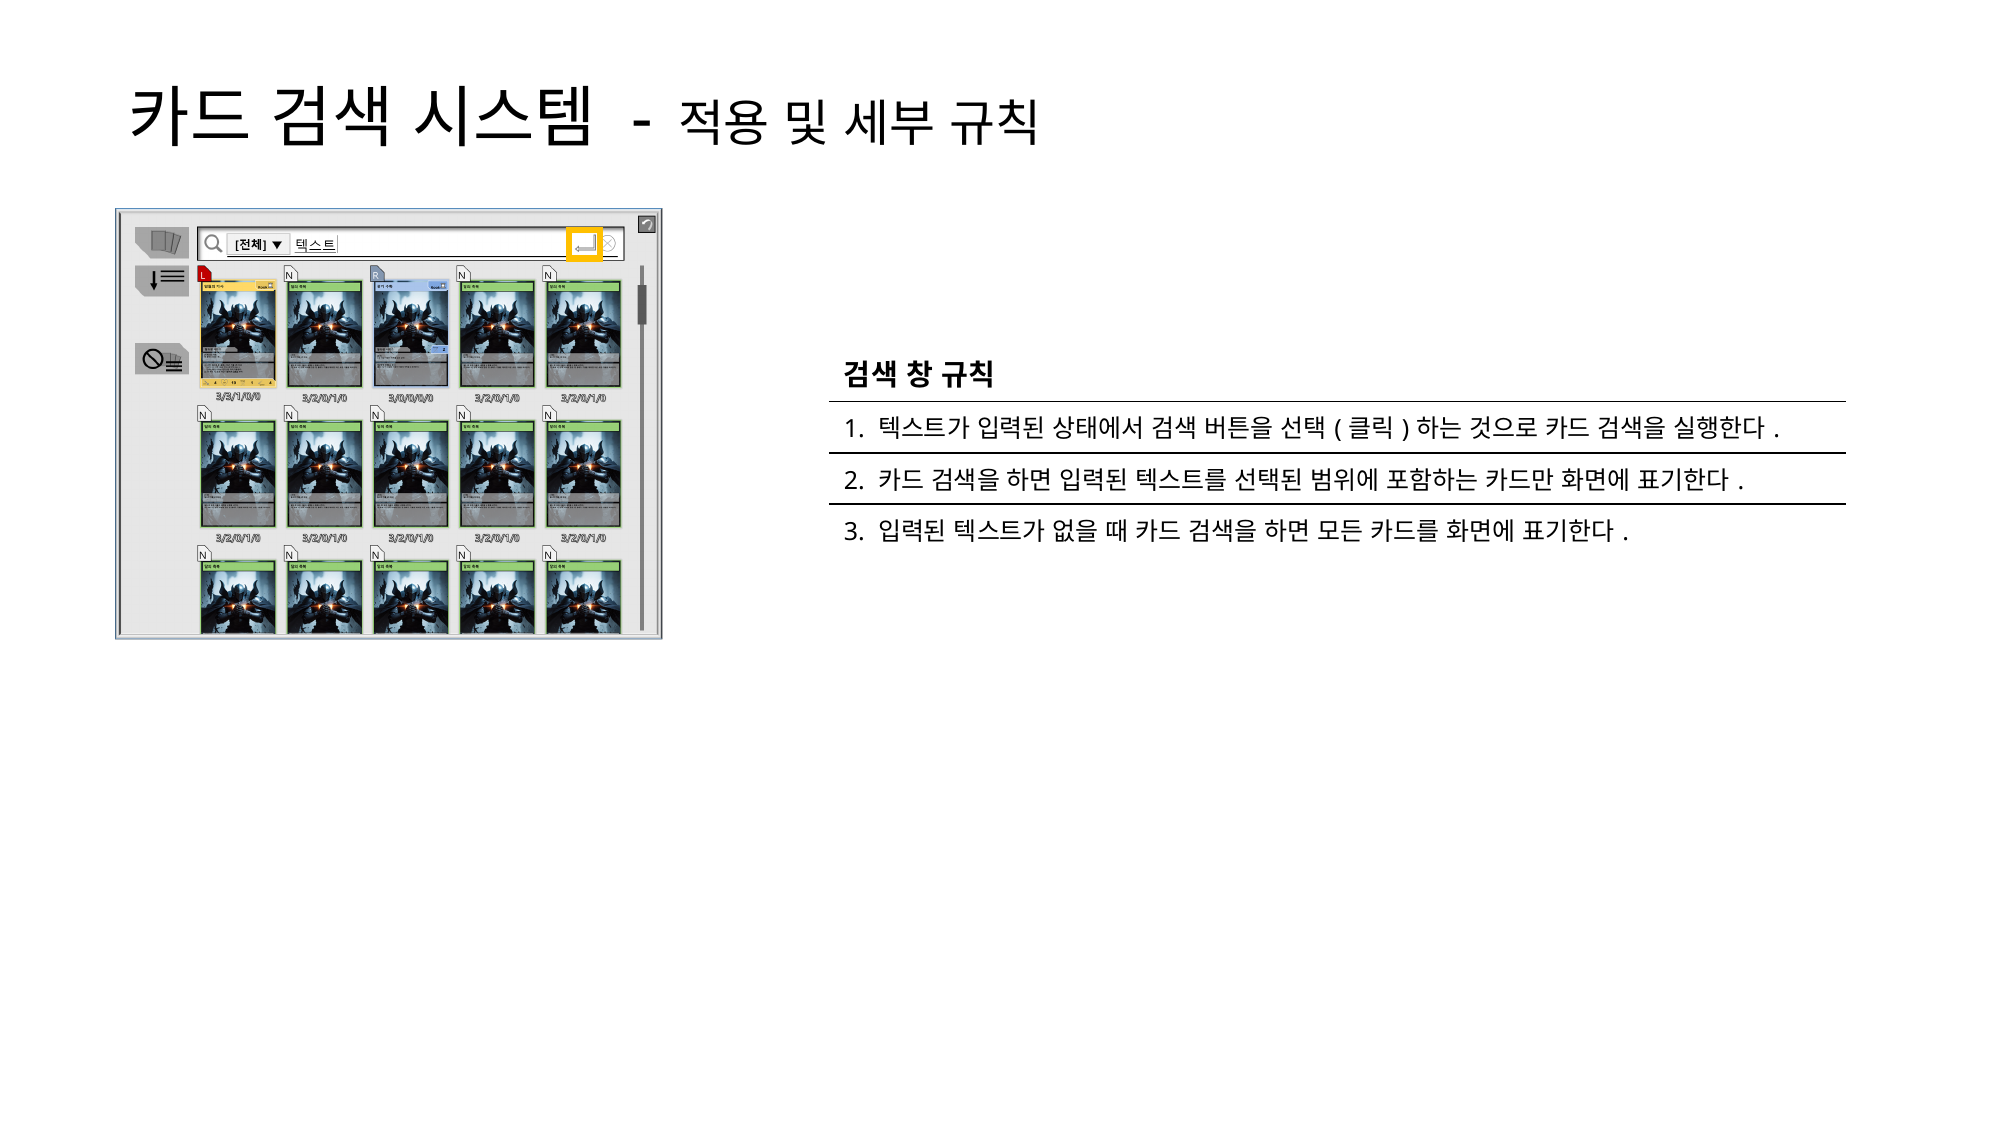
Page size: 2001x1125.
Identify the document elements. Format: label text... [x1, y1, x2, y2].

text_box 카드 검색 시스템 - 적용 및 세부 규칙 [113, 63, 1886, 167]
picture [114, 207, 663, 640]
table_cell 3. 입력된 텍스트가 없을 때 카드 검색을 하면 모든 카드를 화면에 표기한다. [829, 505, 1846, 555]
table_cell 2. 카드 검색을 하면 입력된 텍스트를 선택된 범위에 포함하는 카드만 화면에 표기한다. [829, 454, 1846, 503]
table_cell 1. 텍스트가 입력된 상태에서 검색 버튼을 선택(클릭)하는 것으로 카드 검색을 실행한다. [829, 402, 1846, 452]
table_header 검색 창 규칙 [829, 344, 1846, 401]
